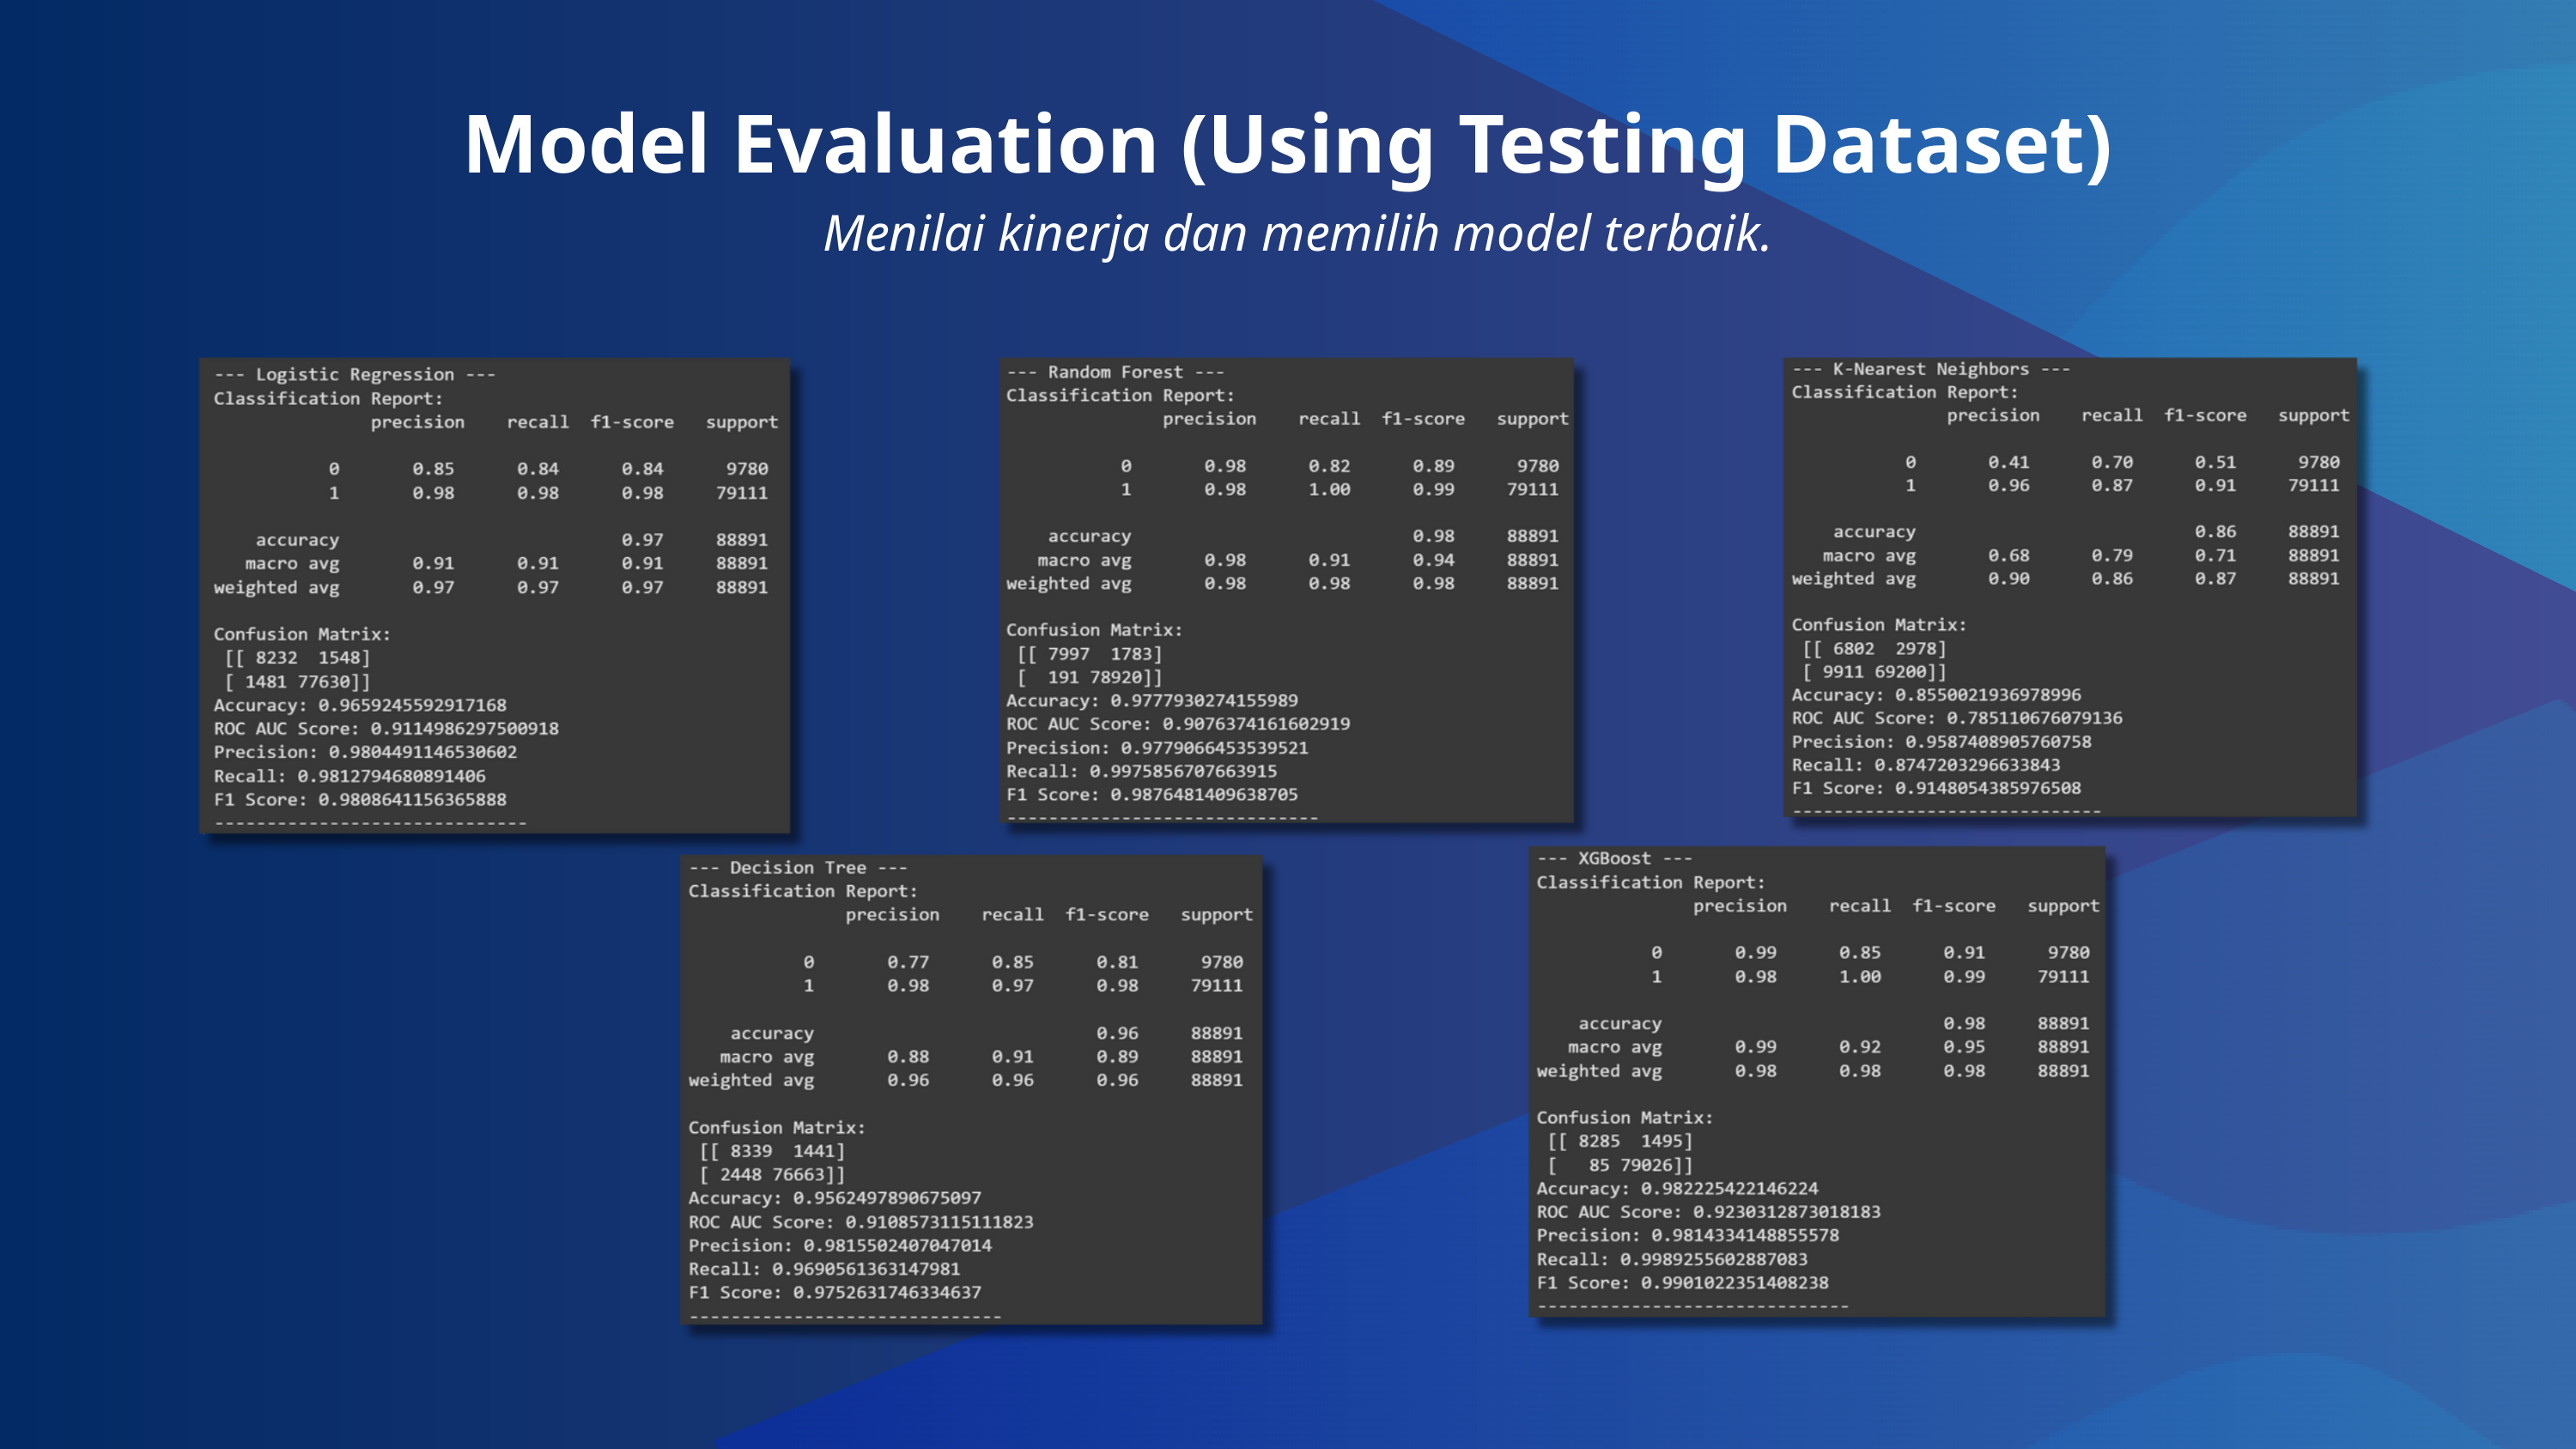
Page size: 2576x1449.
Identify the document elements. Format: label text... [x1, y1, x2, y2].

text_box [194, 356, 816, 857]
text_box [1372, 0, 2576, 592]
text_box [675, 853, 1288, 1348]
text_box [714, 691, 2576, 1449]
text_box [1778, 356, 2382, 840]
text_box [994, 356, 1599, 846]
text_box Menilai kinerja dan memilih model terbaik. [726, 197, 1871, 262]
text_box Model Evaluation (Using Testing Dataset) [311, 112, 2265, 190]
text_box [1524, 845, 2130, 1340]
